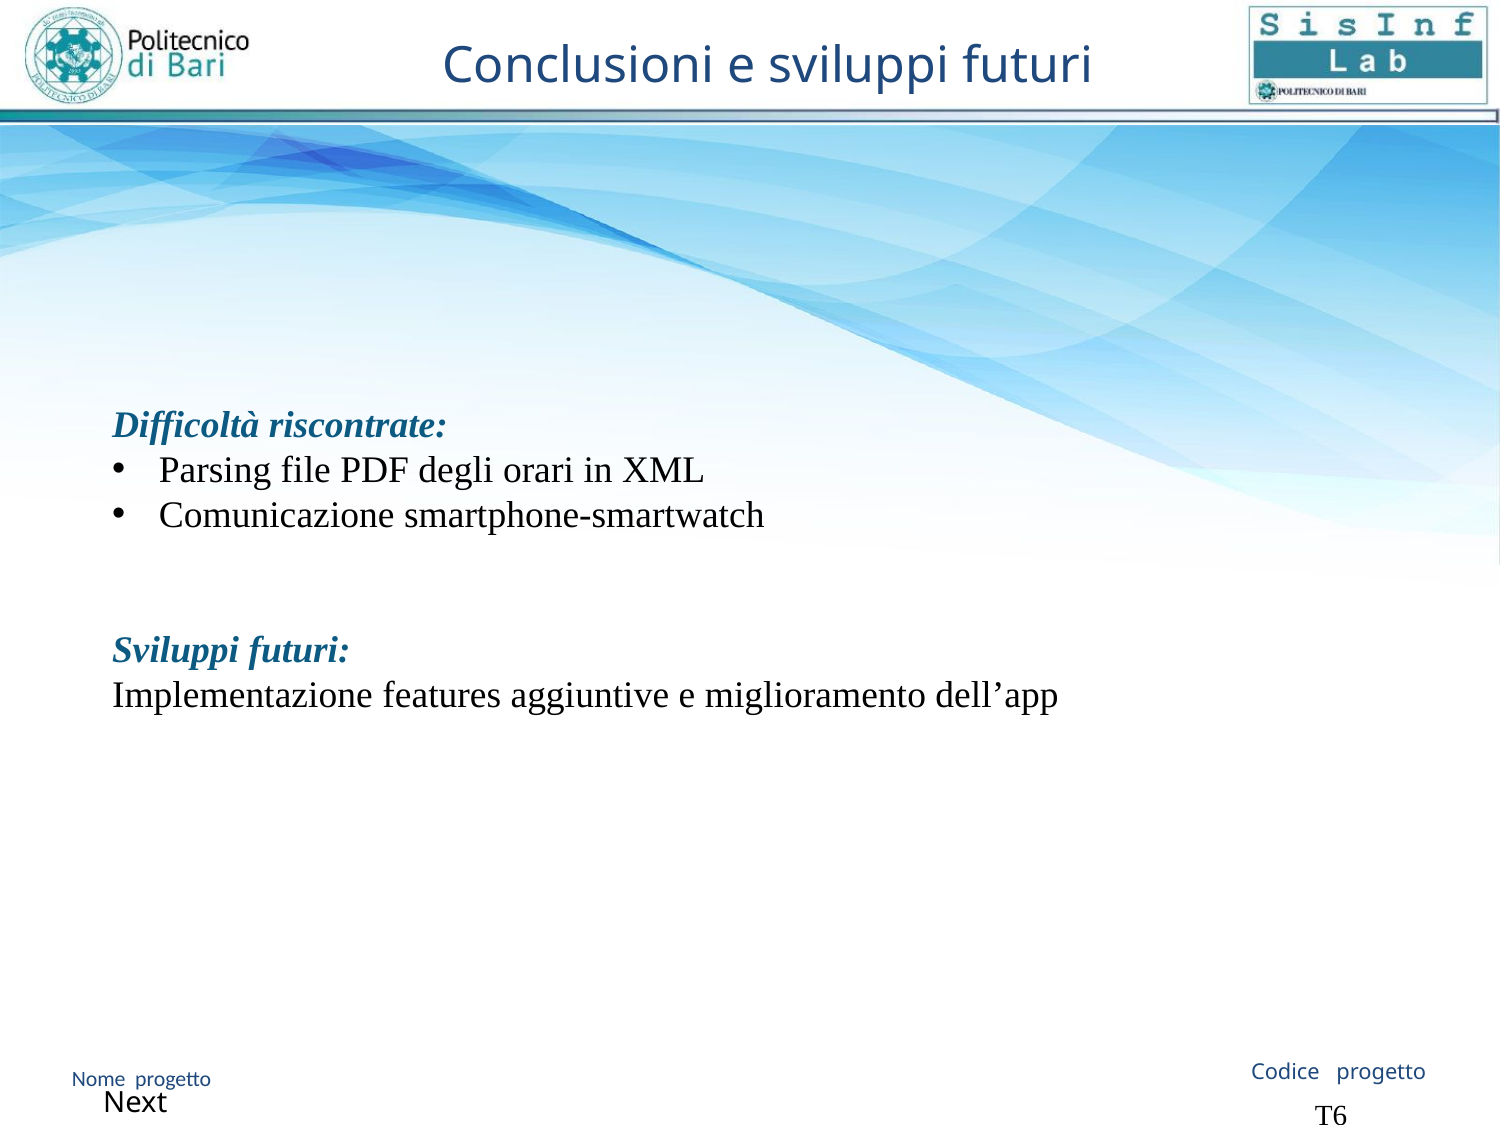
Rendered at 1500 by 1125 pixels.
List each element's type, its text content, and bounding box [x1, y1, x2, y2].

text_box T6 [1251, 1088, 1412, 1125]
text_box Next [88, 1076, 188, 1125]
text_box Nome progetto [71, 1067, 247, 1091]
text_box Conclusioni e sviluppi futuri [442, 40, 1141, 93]
picture [0, 125, 1500, 1053]
text_box [0, 0, 1500, 125]
text_box Codice progetto [1251, 1060, 1444, 1084]
text_box [0, 1053, 1500, 1125]
